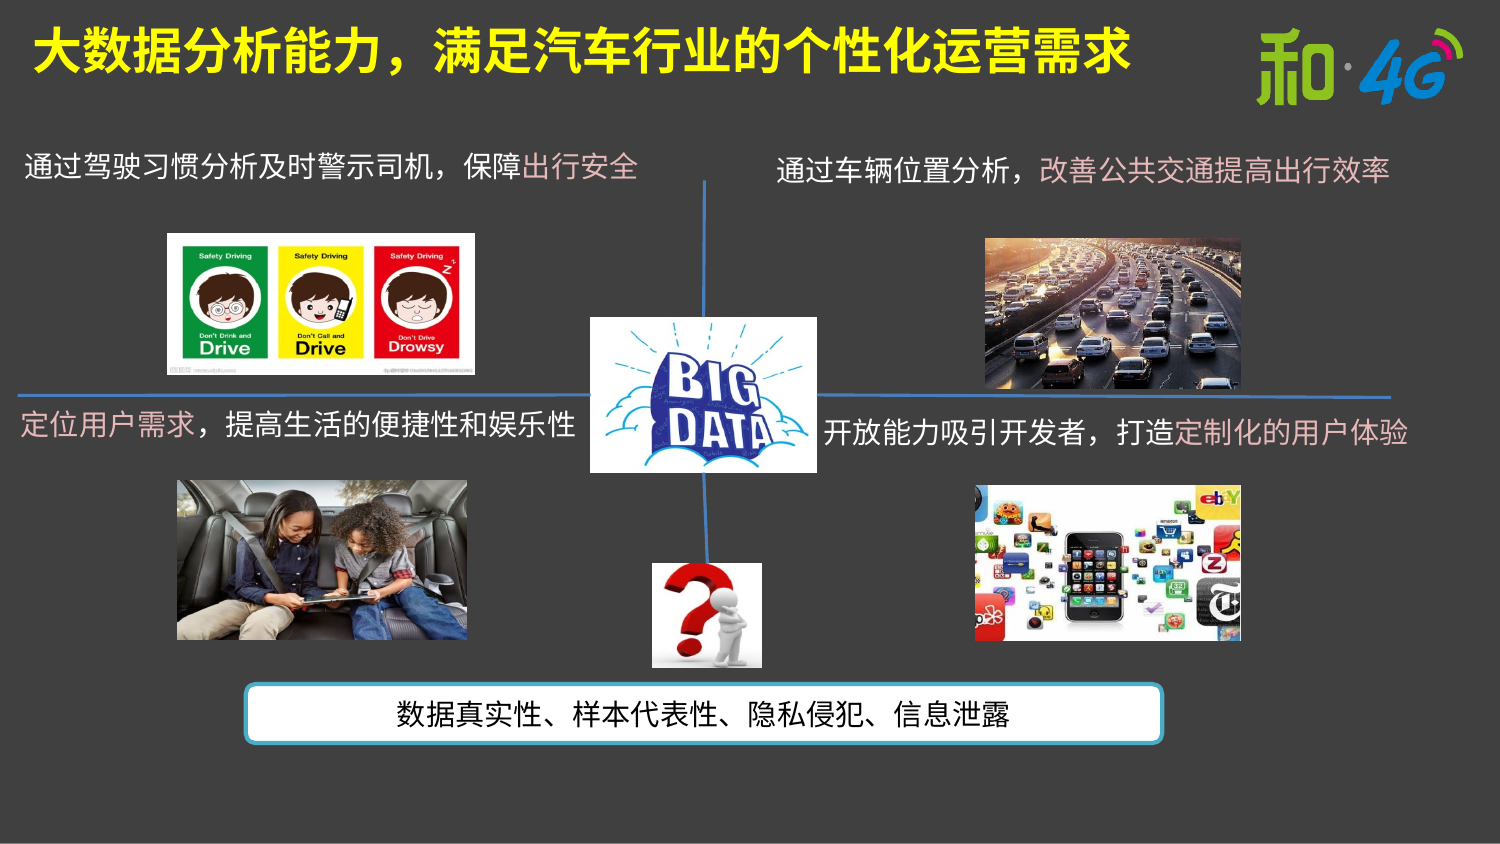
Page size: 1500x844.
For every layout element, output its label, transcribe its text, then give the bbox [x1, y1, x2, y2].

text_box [816, 394, 1392, 398]
picture [652, 563, 763, 668]
picture [974, 484, 1241, 641]
text_box 通过车辆位置分析，改善公共交通提高出行效率 [761, 145, 1500, 195]
text_box 定位用户需求，提高生活的便捷性和娱乐性 [5, 399, 585, 449]
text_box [703, 472, 708, 564]
picture [176, 479, 467, 640]
text_box 数据真实性、样本代表性、隐私侵犯、信息泄露 [243, 681, 1165, 746]
picture [1222, 0, 1495, 138]
text_box 开放能力吸引开发者，打造定制化的用户体验 [822, 406, 1500, 457]
picture [167, 233, 475, 375]
picture [590, 316, 818, 473]
text_box 通过驾驶习惯分析及时警示司机，保障出行安全 [9, 141, 703, 191]
picture [985, 238, 1241, 389]
text_box 大数据分析能力，满足汽车行业的个性化运营需求 [17, 0, 1228, 103]
